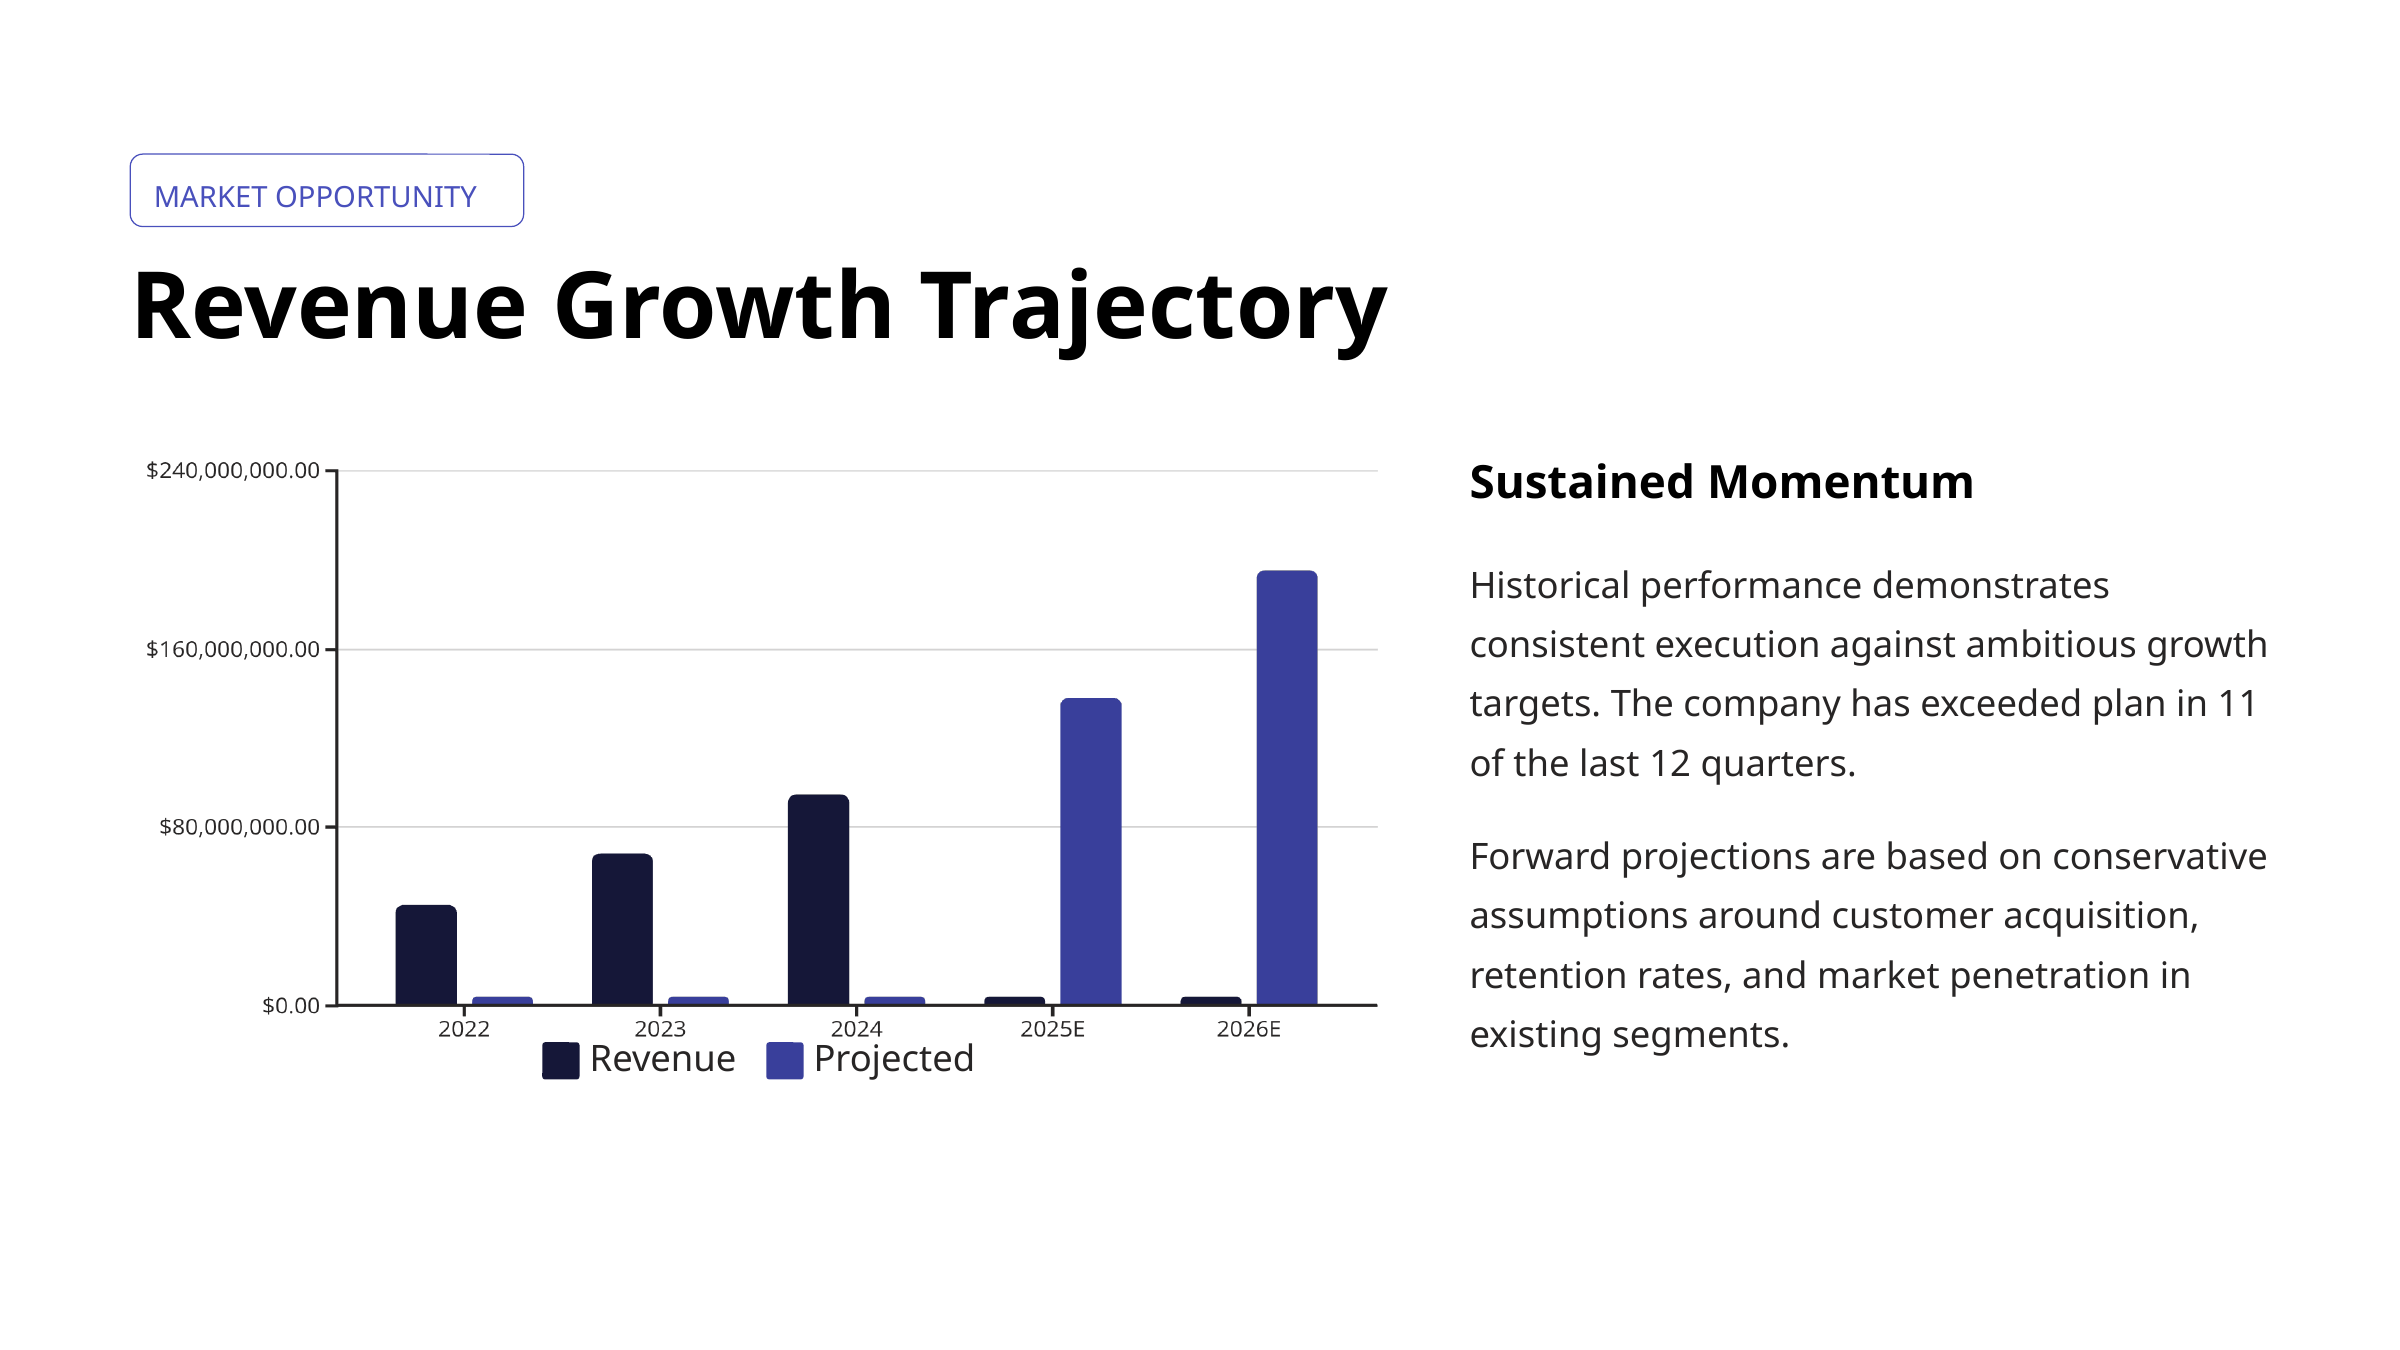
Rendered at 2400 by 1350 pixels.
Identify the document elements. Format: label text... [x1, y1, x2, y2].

text_box MARKET OPPORTUNITY [153, 166, 500, 215]
text_box [766, 1043, 804, 1080]
text_box Sustained Momentum [1469, 450, 1968, 509]
text_box Revenue [589, 1043, 742, 1080]
text_box Projected [813, 1043, 982, 1080]
picture [130, 455, 1378, 1043]
text_box Revenue Growth Trajectory [130, 241, 1370, 358]
text_box Historical performance demonstrates consistent execution against ambitious growth targets. The company has exceeded plan in 11 of the last 12 quarters. [1469, 546, 2271, 785]
text_box [542, 1043, 580, 1080]
text_box Forward projections are based on conservative assumptions around customer acquisition, retention rates, and market penetration in existing segments. [1469, 817, 2271, 1056]
text_box [130, 154, 524, 227]
